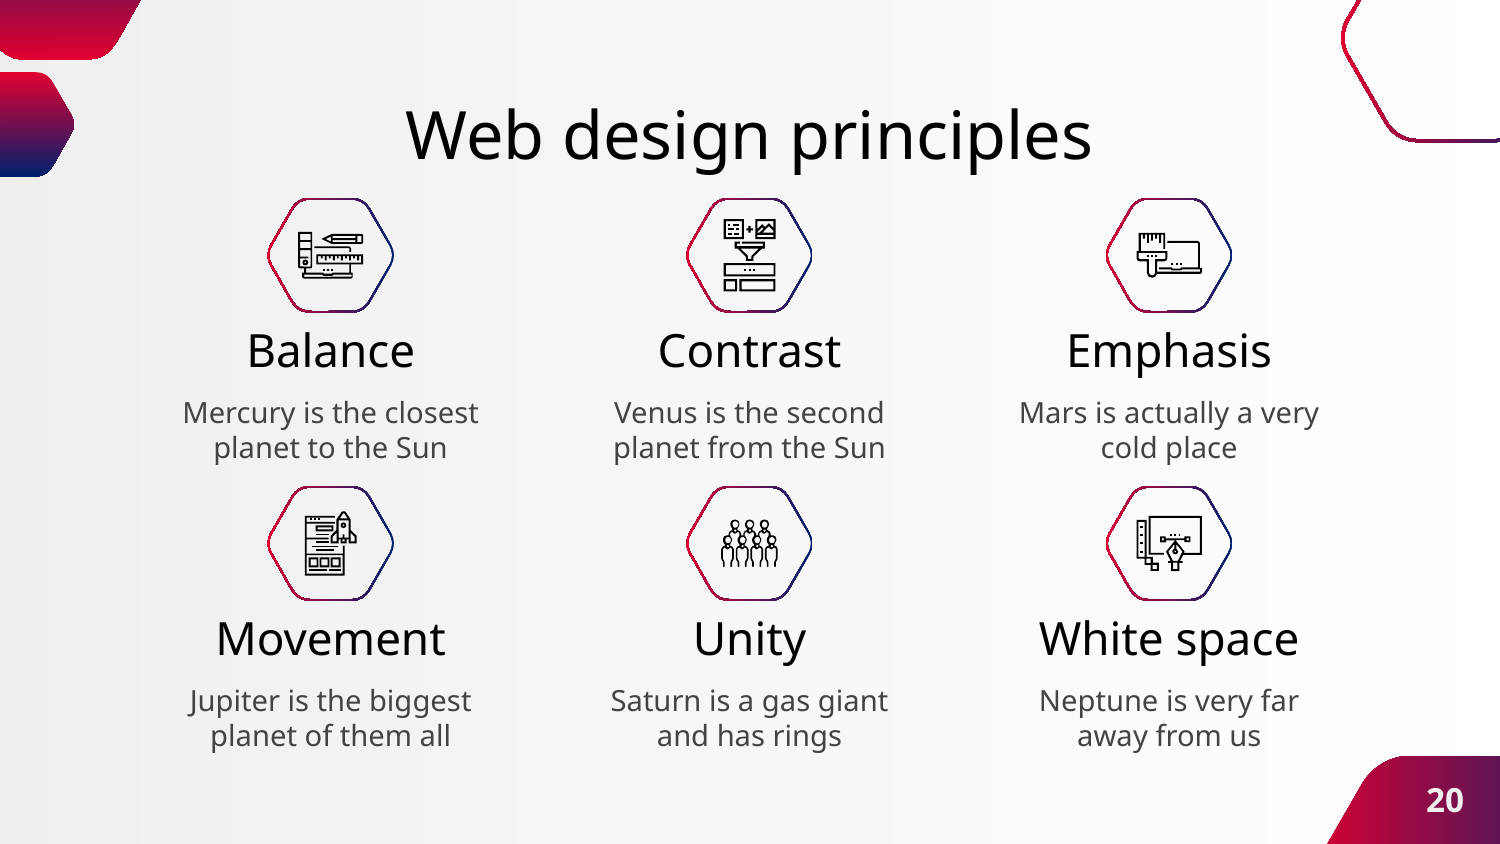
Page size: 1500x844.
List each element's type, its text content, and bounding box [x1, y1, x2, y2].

subtitle Balance [153, 321, 509, 377]
text_box [1341, 0, 1500, 143]
text_box [267, 197, 394, 313]
subtitle Movement [153, 609, 509, 665]
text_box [304, 511, 357, 576]
title Web design principles [116, 88, 1383, 177]
text_box [721, 519, 778, 568]
subtitle Mars is actually a very cold place [991, 379, 1347, 466]
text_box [1136, 232, 1203, 279]
subtitle Venus is the second planet from the Sun [572, 379, 927, 466]
text_box [1106, 486, 1233, 602]
subtitle Neptune is very far away from us [991, 667, 1347, 754]
slide_number ‹#› [1389, 755, 1500, 844]
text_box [1136, 515, 1203, 572]
text_box [267, 486, 394, 602]
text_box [297, 231, 364, 279]
subtitle Saturn is a gas giant and has rings [572, 667, 927, 754]
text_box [723, 218, 776, 292]
subtitle Unity [572, 609, 927, 665]
subtitle Contrast [572, 321, 927, 377]
text_box [686, 486, 813, 602]
subtitle Mercury is the closest planet to the Sun [153, 379, 509, 466]
subtitle Jupiter is the biggest planet of them all [153, 667, 509, 754]
subtitle Emphasis [991, 321, 1347, 377]
text_box [1106, 197, 1233, 313]
subtitle White space [991, 609, 1347, 665]
text_box [686, 197, 813, 313]
